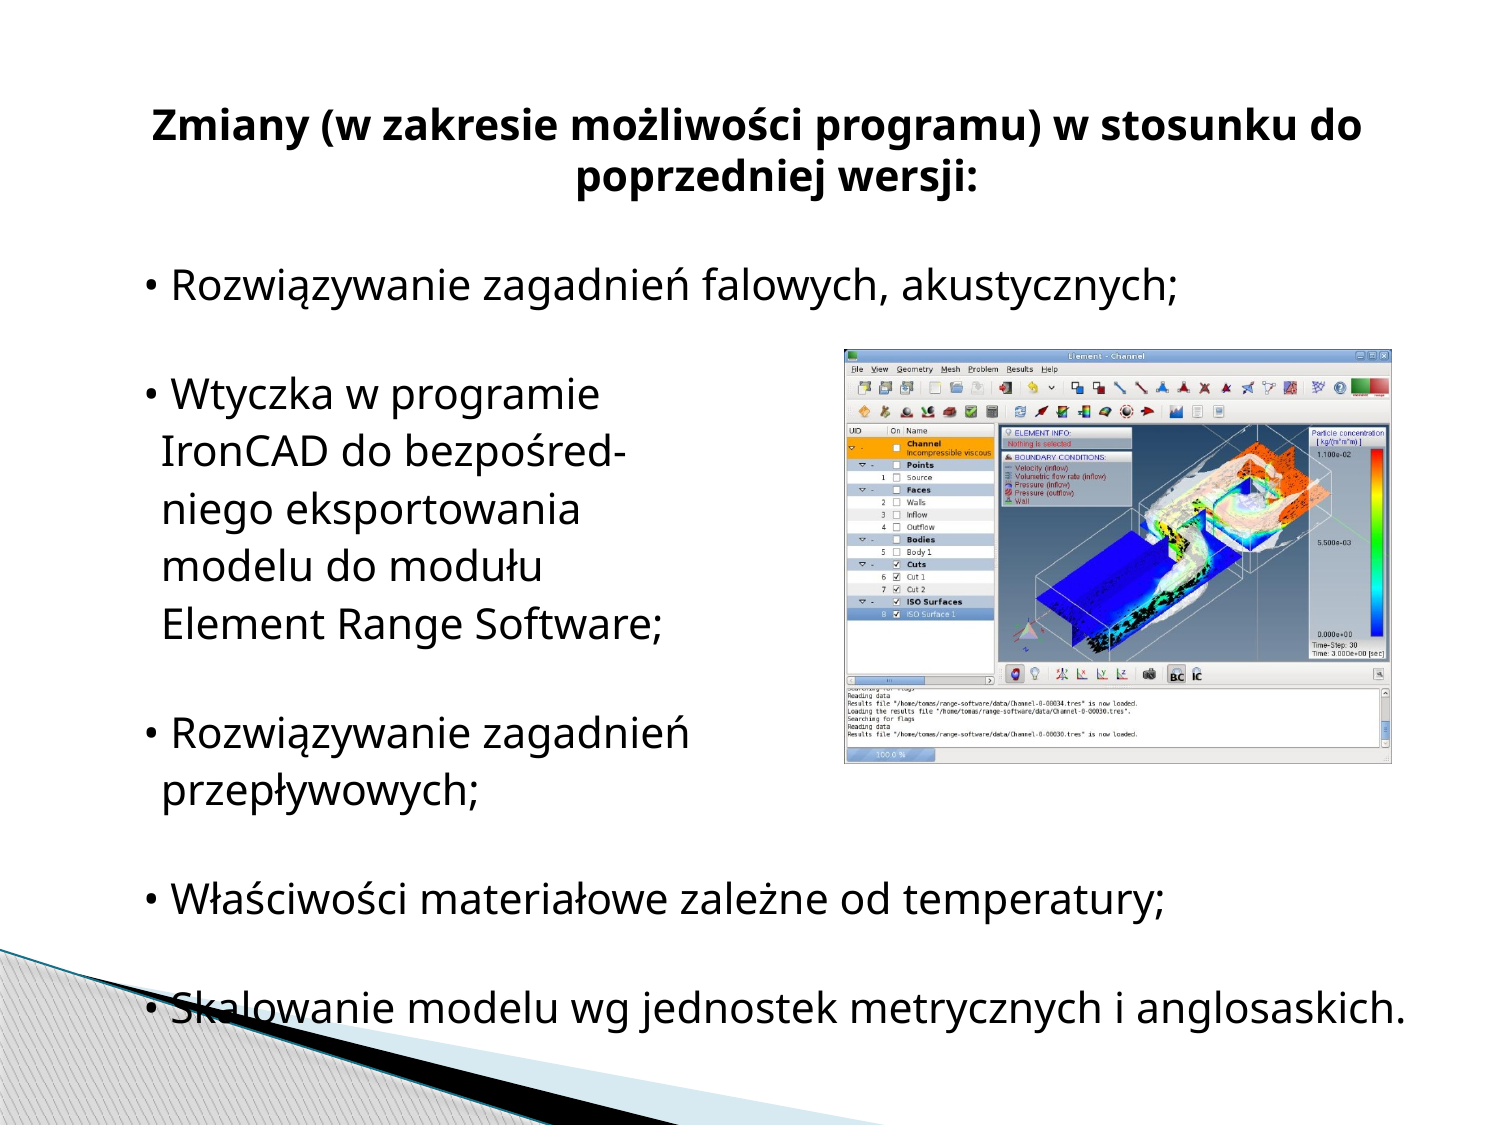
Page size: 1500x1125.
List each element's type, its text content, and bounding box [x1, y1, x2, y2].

list Zmiany (w zakresie możliwości programu) w stosunku do poprzedniej wersji: • Rozwiązywanie zagadnień falowych, akustycznych; • Wtyczka w programie IronCAD do bezpośred- niego eksportowania modelu do modułu Element Range Software; • Rozwiązywanie zagadnień przepływowych; • Właściwości materiałowe zależne od temperatury; • Skalowanie modelu wg jednostek metrycznych i anglosaskich. [75, 90, 1425, 1047]
picture [844, 349, 1392, 764]
